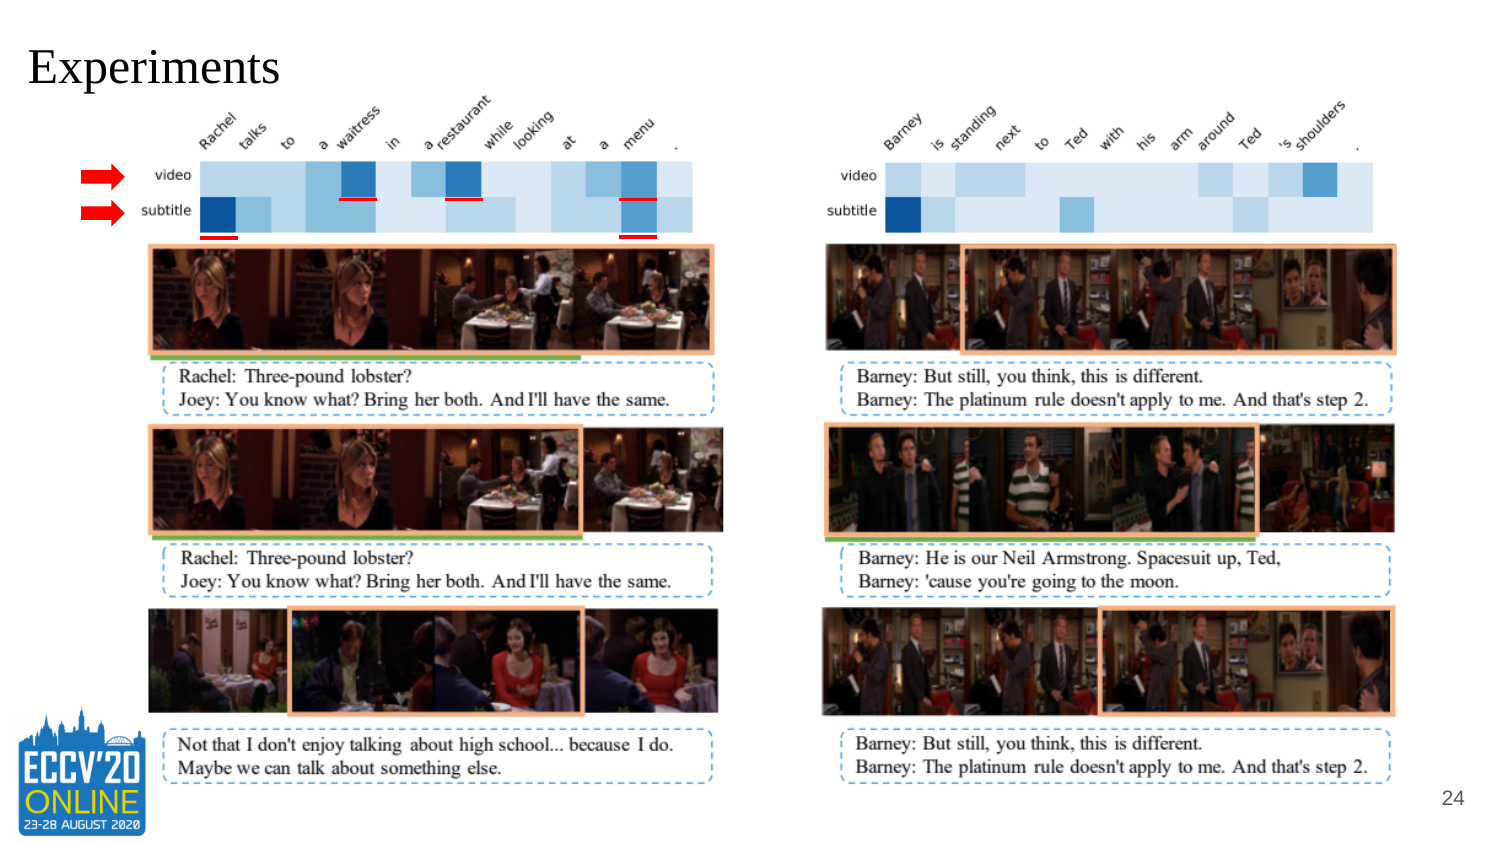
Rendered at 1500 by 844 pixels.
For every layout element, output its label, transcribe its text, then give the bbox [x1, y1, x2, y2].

picture [15, 94, 1398, 837]
text_box [79, 161, 127, 193]
slide_number 23 [1389, 764, 1480, 830]
text_box Experiments [12, 18, 1322, 95]
text_box [79, 197, 127, 229]
